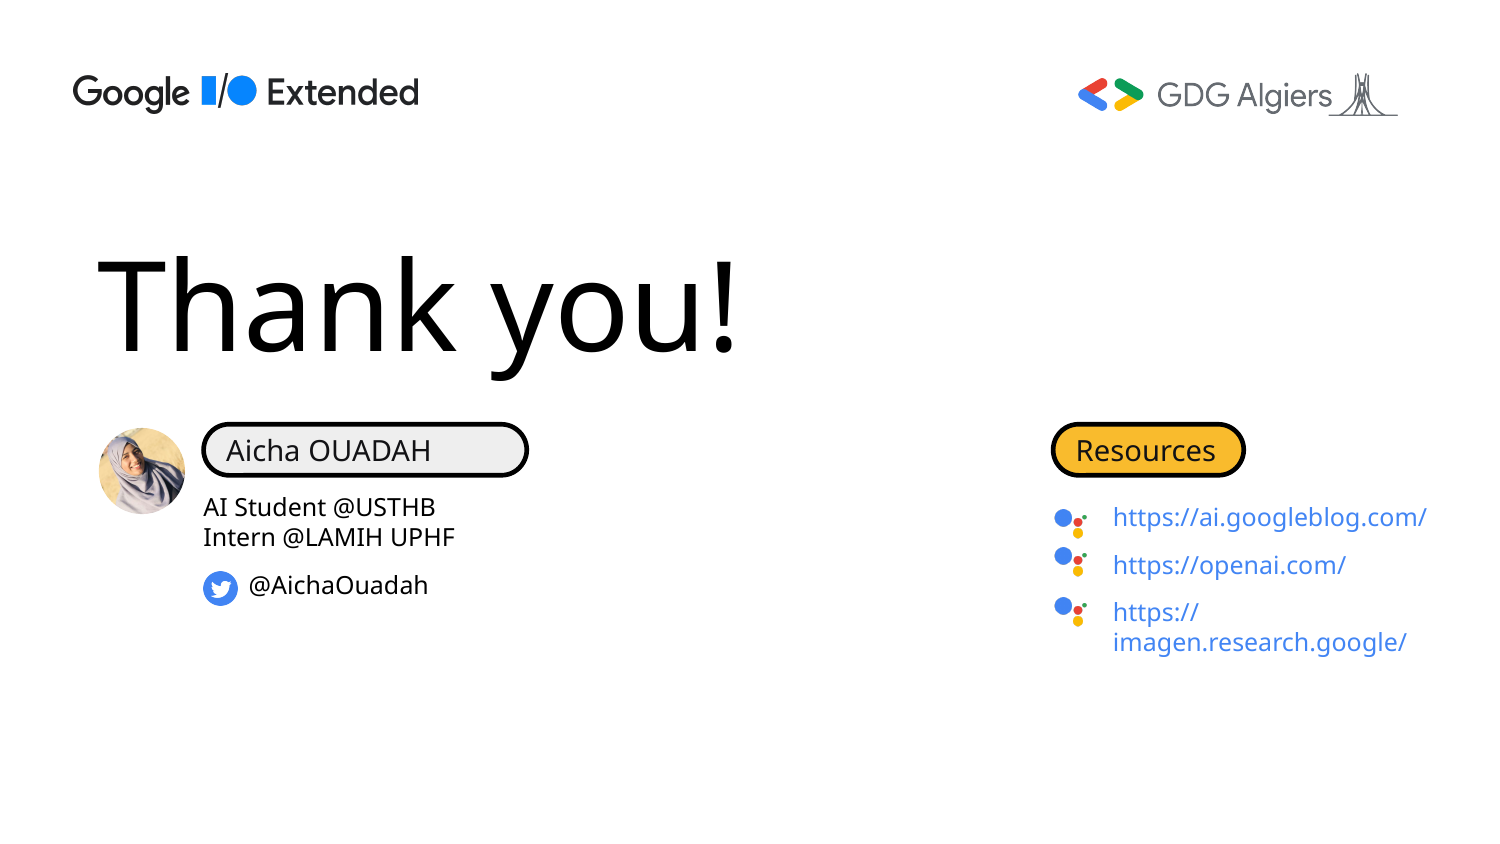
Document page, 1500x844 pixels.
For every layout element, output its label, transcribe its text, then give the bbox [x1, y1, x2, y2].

picture [98, 427, 186, 515]
text_box https://ai.googleblog.com/ https://openai.com/ https://imagen.research.google/ [1112, 501, 1493, 844]
text_box AI Student @USTHB Intern @LAMIH UPHF @AichaOuadah [203, 424, 539, 648]
text_box Aicha OUADAH [203, 424, 527, 476]
text_box Resources [1053, 424, 1244, 476]
text_box Thank you! [97, 225, 820, 351]
picture [203, 570, 239, 606]
picture [1052, 506, 1088, 542]
picture [1078, 73, 1398, 116]
picture [73, 73, 418, 114]
picture [1052, 543, 1088, 579]
picture [1052, 593, 1088, 629]
